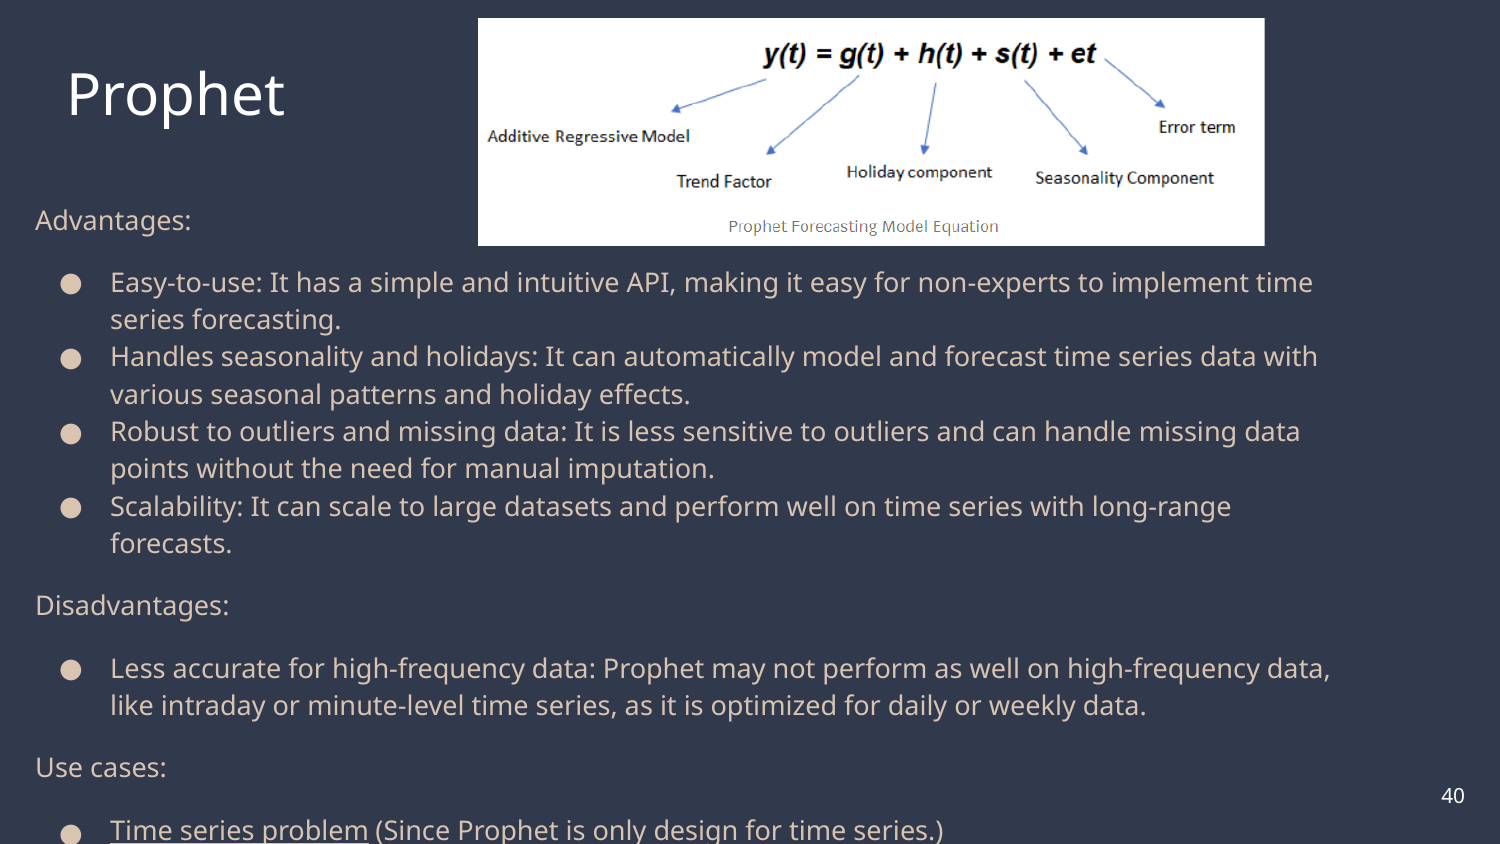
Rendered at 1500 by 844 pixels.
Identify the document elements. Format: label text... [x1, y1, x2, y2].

title Prophet [51, 46, 472, 143]
picture [477, 18, 1265, 246]
list Advantages: Easy-to-use: It has a simple and intuitive API, making it easy for non-experts to implement time series forecasting. Handles seasonality and holidays: It can automatically model and forecast time series data with various seasonal patterns and holiday effects. Robust to outliers and missing data: It is less sensitive to outliers and can handle missing data points without the need for manual imputation. Scalability: It can scale to large datasets and perform well on time series with long-range forecasts. Disadvantages: Less accurate for high-frequency data: Prophet may not perform as well on high-frequency data, like intraday or minute-level time series, as it is optimized for daily or weekly data. Use cases: Time series problem (Since Prophet is only design for time series.) [20, 182, 1359, 621]
slide_number ‹#› [1389, 764, 1480, 830]
